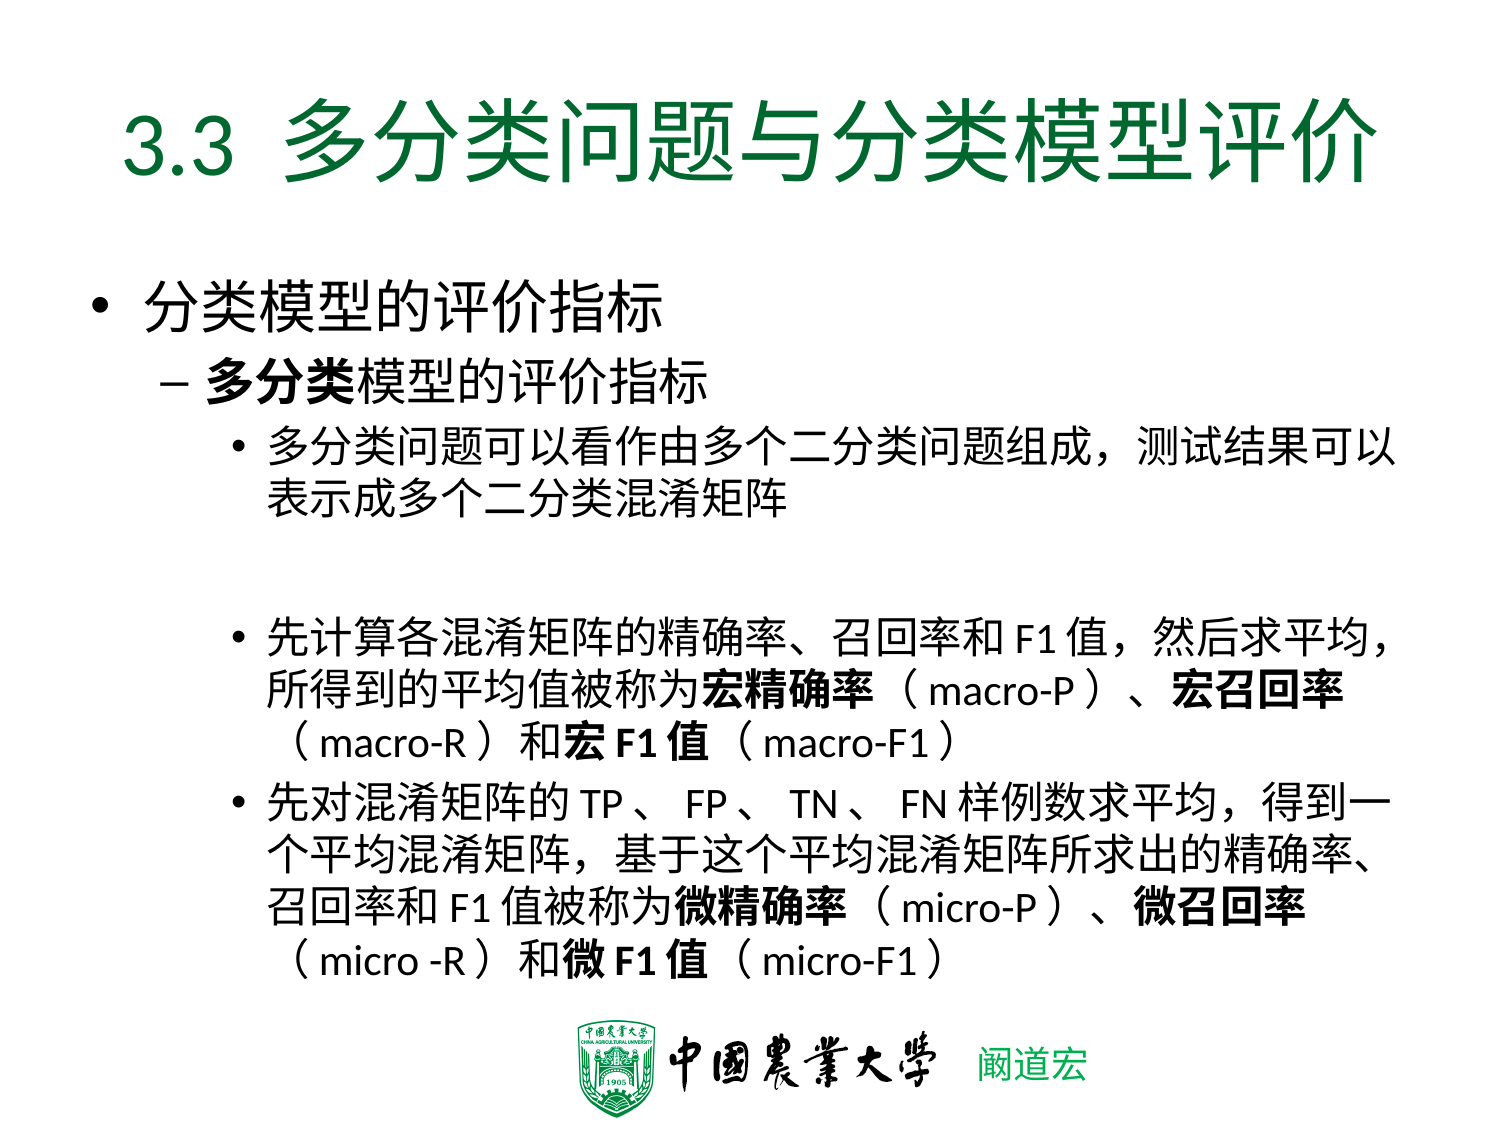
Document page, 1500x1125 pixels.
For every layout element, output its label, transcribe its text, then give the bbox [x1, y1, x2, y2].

list 分类模型的评价指标 多分类模型的评价指标 多分类问题可以看作由多个二分类问题组成，测试结果可以表示成多个二分类混淆矩阵 先计算各混淆矩阵的精确率、召回率和F1值，然后求平均，所得到的平均值被称为宏精确率（macro-P）、宏召回率（macro-R）和宏F1值（macro-F1） 先对混淆矩阵的TP、FP、TN、FN样例数求平均，得到一个平均混淆矩阵，基于这个平均混淆矩阵所求出的精确率、召回率和F1值被称为微精确率（micro-P）、微召回率（micro -R）和微F1值（micro-F1） [75, 262, 1425, 1005]
picture [573, 1016, 939, 1119]
title 3.3 多分类问题与分类模型评价 [75, 45, 1425, 233]
